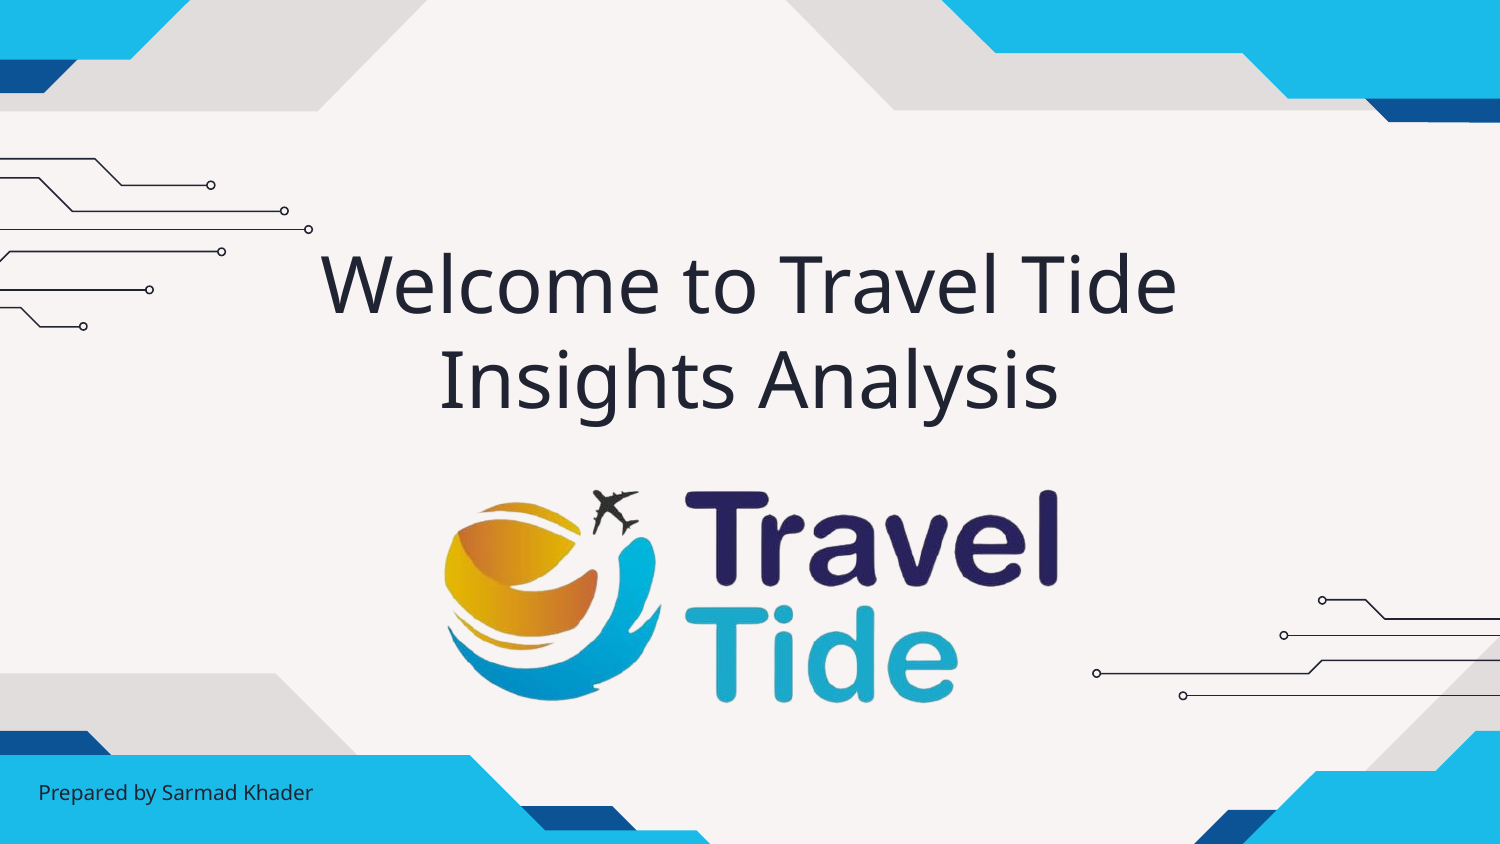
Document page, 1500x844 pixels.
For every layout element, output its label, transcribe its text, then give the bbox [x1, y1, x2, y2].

title Welcome to Travel Tide Insights Analysis [228, 201, 1272, 440]
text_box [0, 158, 313, 331]
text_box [1092, 596, 1500, 700]
title Prepared by Sarmad Khader [0, 757, 352, 821]
picture [431, 469, 1069, 728]
